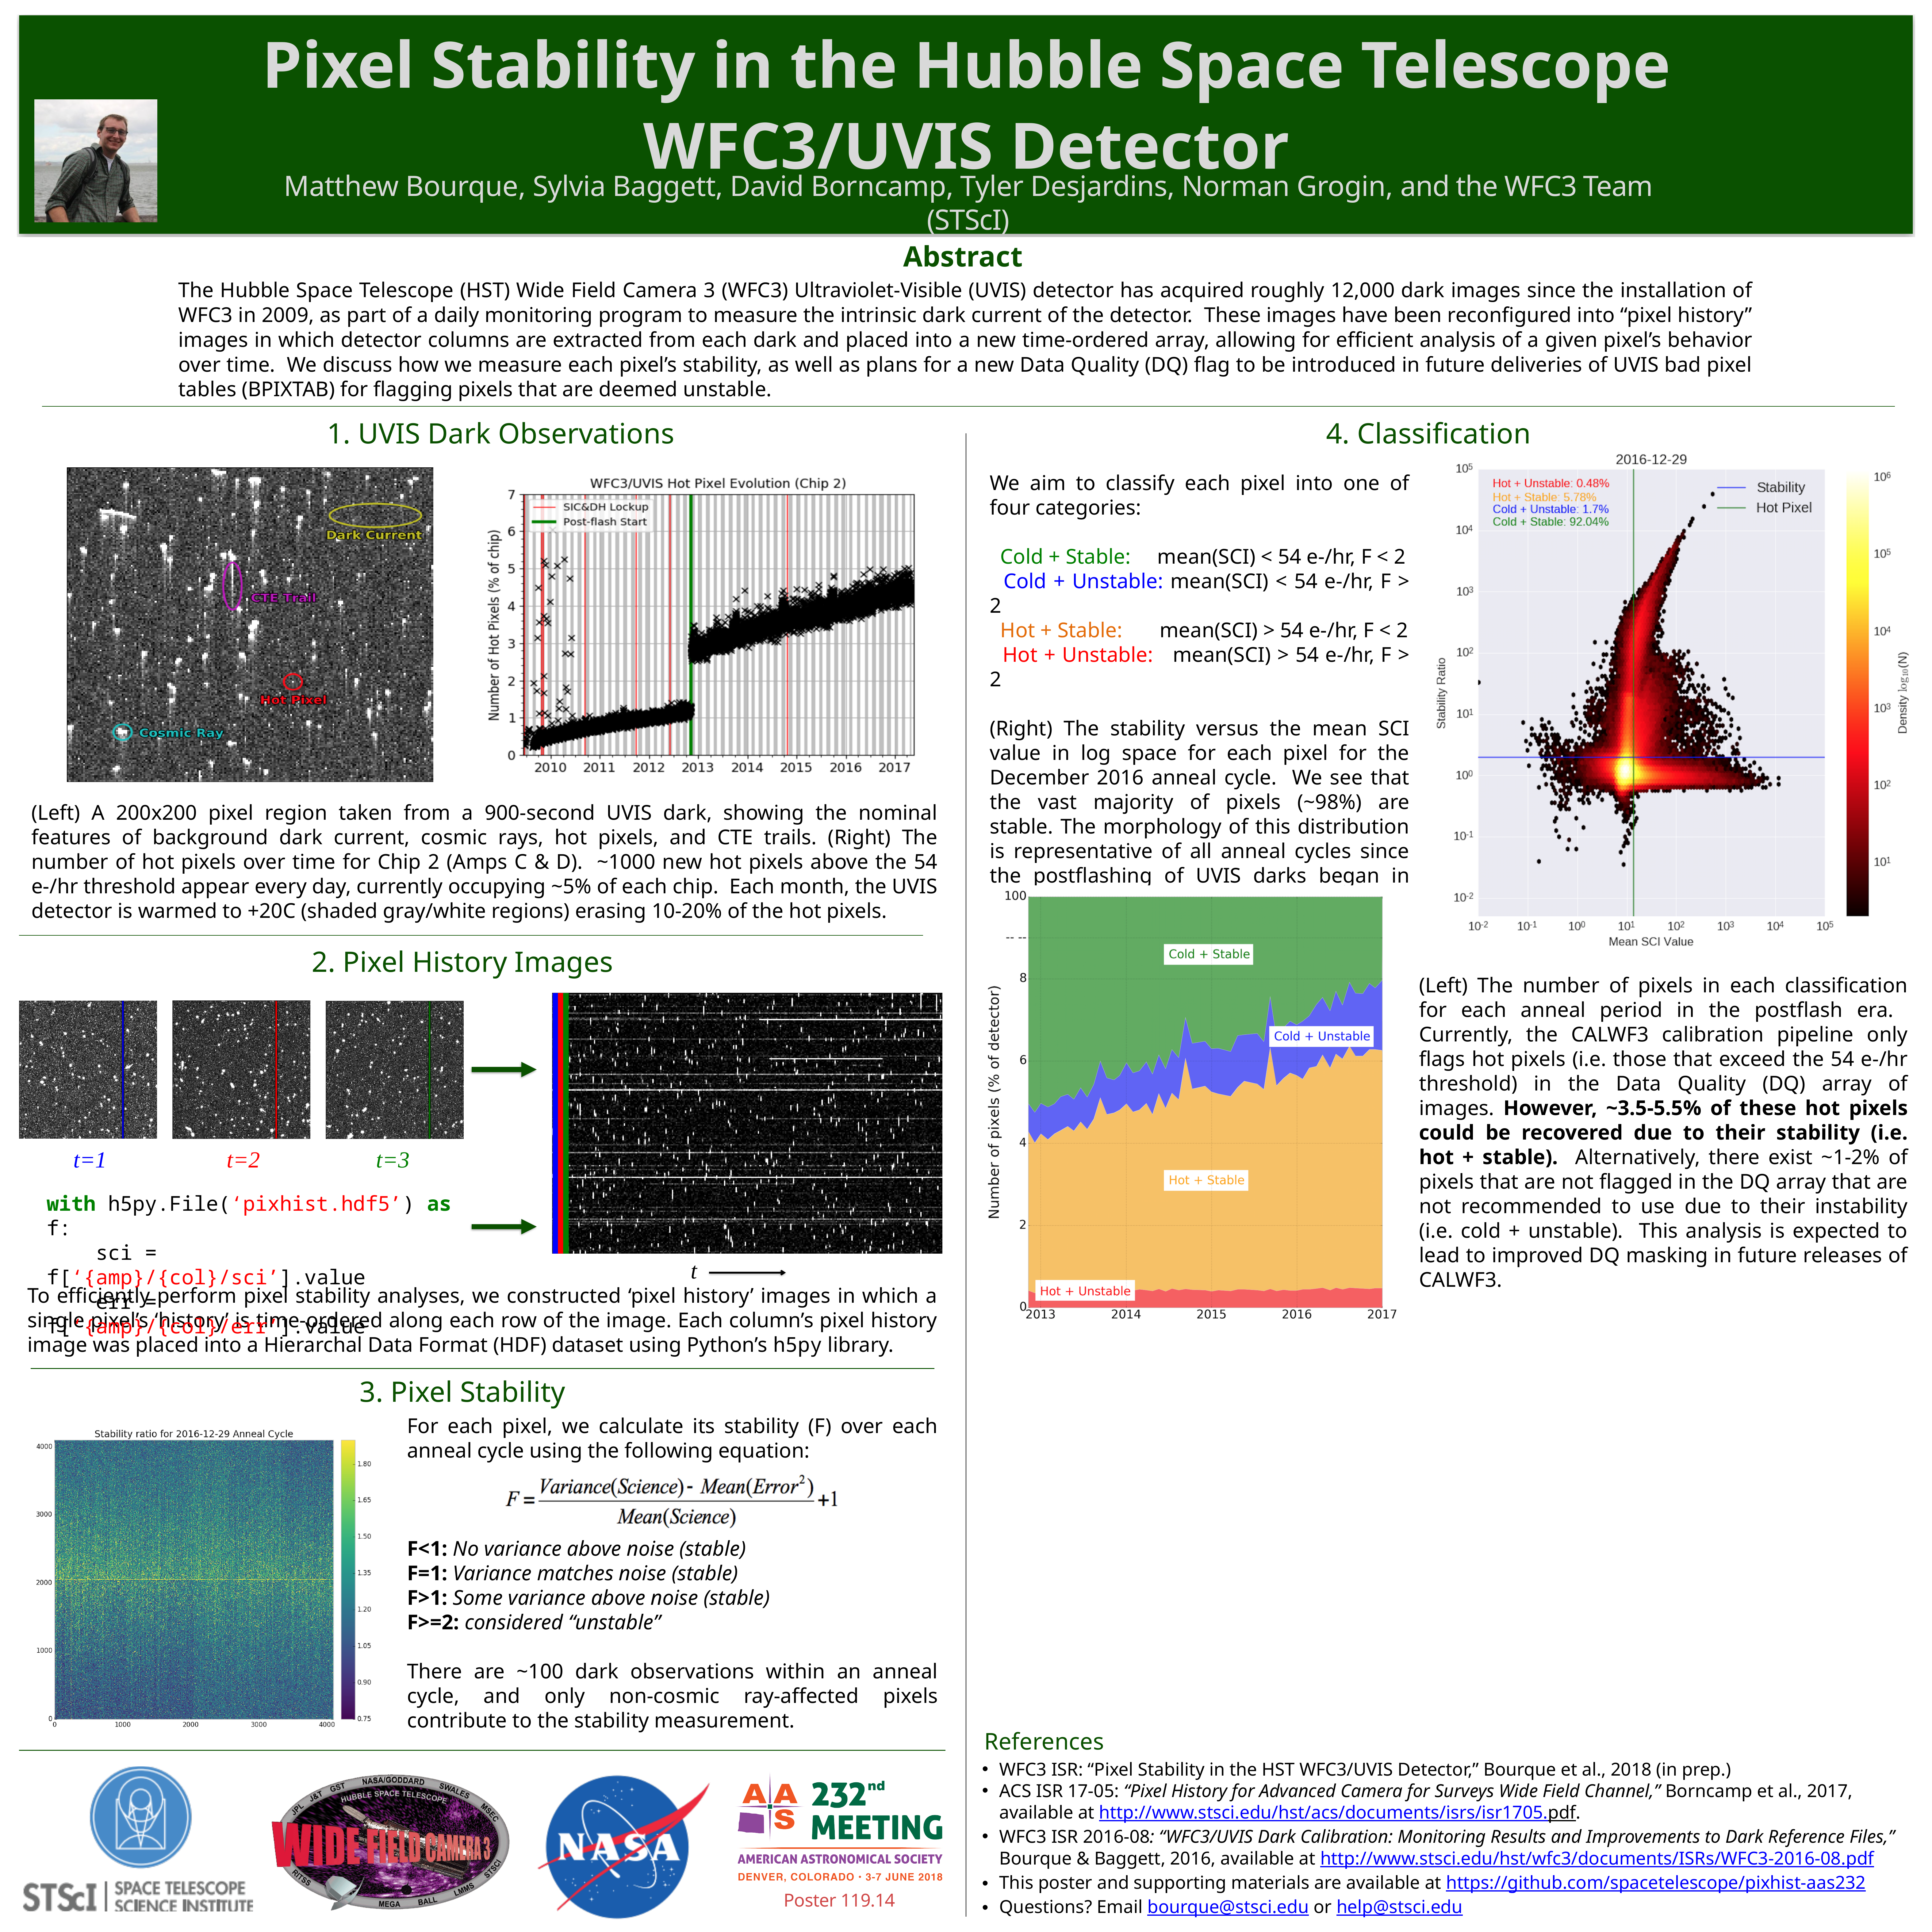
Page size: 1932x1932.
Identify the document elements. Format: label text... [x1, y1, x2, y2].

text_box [19, 935, 923, 979]
picture [264, 1771, 514, 1917]
text_box (Left) The number of pixels in each classification for each anneal period in the postflash era. Currently, the CALWF3 calibration pipeline only flags hot pixels (i.e. those that exceed the 54 e-/hr threshold) in the Data Quality (DQ) array of images. However, ~3.5-5.5% of these hot pixels could be recovered due to their stability (i.e. hot + stable). Alternatively, there exist ~1-2% of pixels that are not flagged in the DQ array that are not recommended to use due to their instability (i.e. cold + unstable). This analysis is expected to lead to improved DQ masking in future releases of CALWF3. [1414, 970, 1913, 1293]
picture [1430, 448, 1914, 951]
picture [735, 1771, 944, 1886]
text_box To efficiently perform pixel stability analyses, we constructed ‘pixel history’ images in which a single pixel’s ‘history’ is time-ordered along each row of the image. Each column’s pixel history image was placed into a Hierarchal Data Format (HDF) dataset using Python’s h5py library. [23, 1280, 943, 1359]
picture [172, 1000, 310, 1139]
text_box Poster 119.14 [732, 1884, 946, 1915]
picture [34, 1426, 373, 1729]
text_box t=2 [222, 1142, 280, 1175]
text_box F<1: No variance above noise (stable) F=1: Variance matches noise (stable) F>1: Some variance above noise (stable) F>=2: considered “unstable” There are ~100 dark observations within an anneal cycle, and only non-cosmic ray-affected pixels contribute to the stability measurement. [402, 1533, 943, 1759]
text_box 3. Pixel Stability [19, 1364, 912, 1399]
text_box with h5py.File(‘pixhist.hdf5’) as f: sci = f[‘{amp}/{col}/sci’].value err = f[‘{amp}/{col}/err’].value [42, 1188, 468, 1340]
picture [67, 467, 433, 782]
text_box Abstract The Hubble Space Telescope (HST) Wide Field Camera 3 (WFC3) Ultraviolet-Visible (UVIS) detector has acquired roughly 12,000 dark images since the installation of WFC3 in 2009, as part of a daily monitoring program to measure the intrinsic dark current of the detector. These images have been reconfigured into “pixel history” images in which detector columns are extracted from each dark and placed into a new time-ordered array, allowing for efficient analysis of a given pixel’s behavior over time. We discuss how we measure each pixel’s stability, as well as plans for a new Data Quality (DQ) flag to be introduced in future deliveries of UVIS bad pixel tables (BPIXTAB) for flagging pixels that are deemed unstable. [172, 234, 1760, 393]
picture [326, 1000, 464, 1139]
text_box t [686, 1256, 713, 1286]
picture [536, 1775, 711, 1920]
picture [34, 99, 157, 223]
text_box 4. Classification [985, 406, 1878, 441]
text_box t=3 [364, 1142, 422, 1175]
text_box [19, 15, 1913, 234]
picture [502, 1472, 843, 1530]
text_box 1. UVIS Dark Observations [57, 406, 951, 441]
text_box t=1 [69, 1142, 127, 1175]
text_box WFC3 ISR: “Pixel Stability in the HST WFC3/UVIS Detector,” Bourque et al., 2018 (in prep.) ACS ISR 17-05: “Pixel History for Advanced Camera for Surveys Wide Field Channel,” Borncamp et al., 2017, available at http://www.stsci.edu/hst/acs/documents/isrs/isr1705.pdf. WFC3 ISR 2016-08: “WFC3/UVIS Dark Calibration: Monitoring Results and Improvements to Dark Reference Files,” Bourque & Baggett, 2016, available at http://www.stsci.edu/hst/wfc3/documents/ISRs/WFC3-2016-08.pdf This poster and supporting materials are available at https://github.com/spacetelescope/pixhist-aas232 Questions? Email bourque@stsci.edu or help@stsci.edu [977, 1755, 1913, 1922]
text_box References [973, 1717, 1541, 1752]
picture [23, 1766, 253, 1912]
picture [552, 993, 943, 1254]
text_box We aim to classify each pixel into one of four categories: Cold + Stable: mean(SCI) < 54 e-/hr, F < 2 Cold + Unstable: mean(SCI) < 54 e-/hr, F > 2 Hot + Stable: mean(SCI) > 54 e-/hr, F < 2 Hot + Unstable: mean(SCI) > 54 e-/hr, F > 2 (Right) The stability versus the mean SCI value in log space for each pixel for the December 2016 anneal cycle. We see that the vast majority of pixels (~98%) are stable. The morphology of this distribution is representative of all anneal cycles since the postflashing of UVIS darks began in November 2012. [985, 467, 1415, 914]
text_box Pixel Stability in the Hubble Space Telescope WFC3/UVIS Detector [234, 38, 1698, 163]
text_box Matthew Bourque, Sylvia Baggett, David Borncamp, Tyler Desjardins, Norman Grogin, and the WFC3 Team (STScI) [222, 163, 1714, 240]
text_box For each pixel, we calculate its stability (F) over each anneal cycle using the following equation: [402, 1410, 943, 1464]
picture [985, 885, 1400, 1326]
picture [19, 1001, 157, 1139]
picture [483, 471, 924, 778]
text_box (Left) A 200x200 pixel region taken from a 900-second UVIS dark, showing the nominal features of background dark current, cosmic rays, hot pixels, and CTE trails. (Right) The number of hot pixels over time for Chip 2 (Amps C & D). ~1000 new hot pixels above the 54 e-/hr threshold appear every day, currently occupying ~5% of each chip. Each month, the UVIS detector is warmed to +20C (shaded gray/white regions) erasing 10-20% of the hot pixels. [27, 797, 943, 925]
